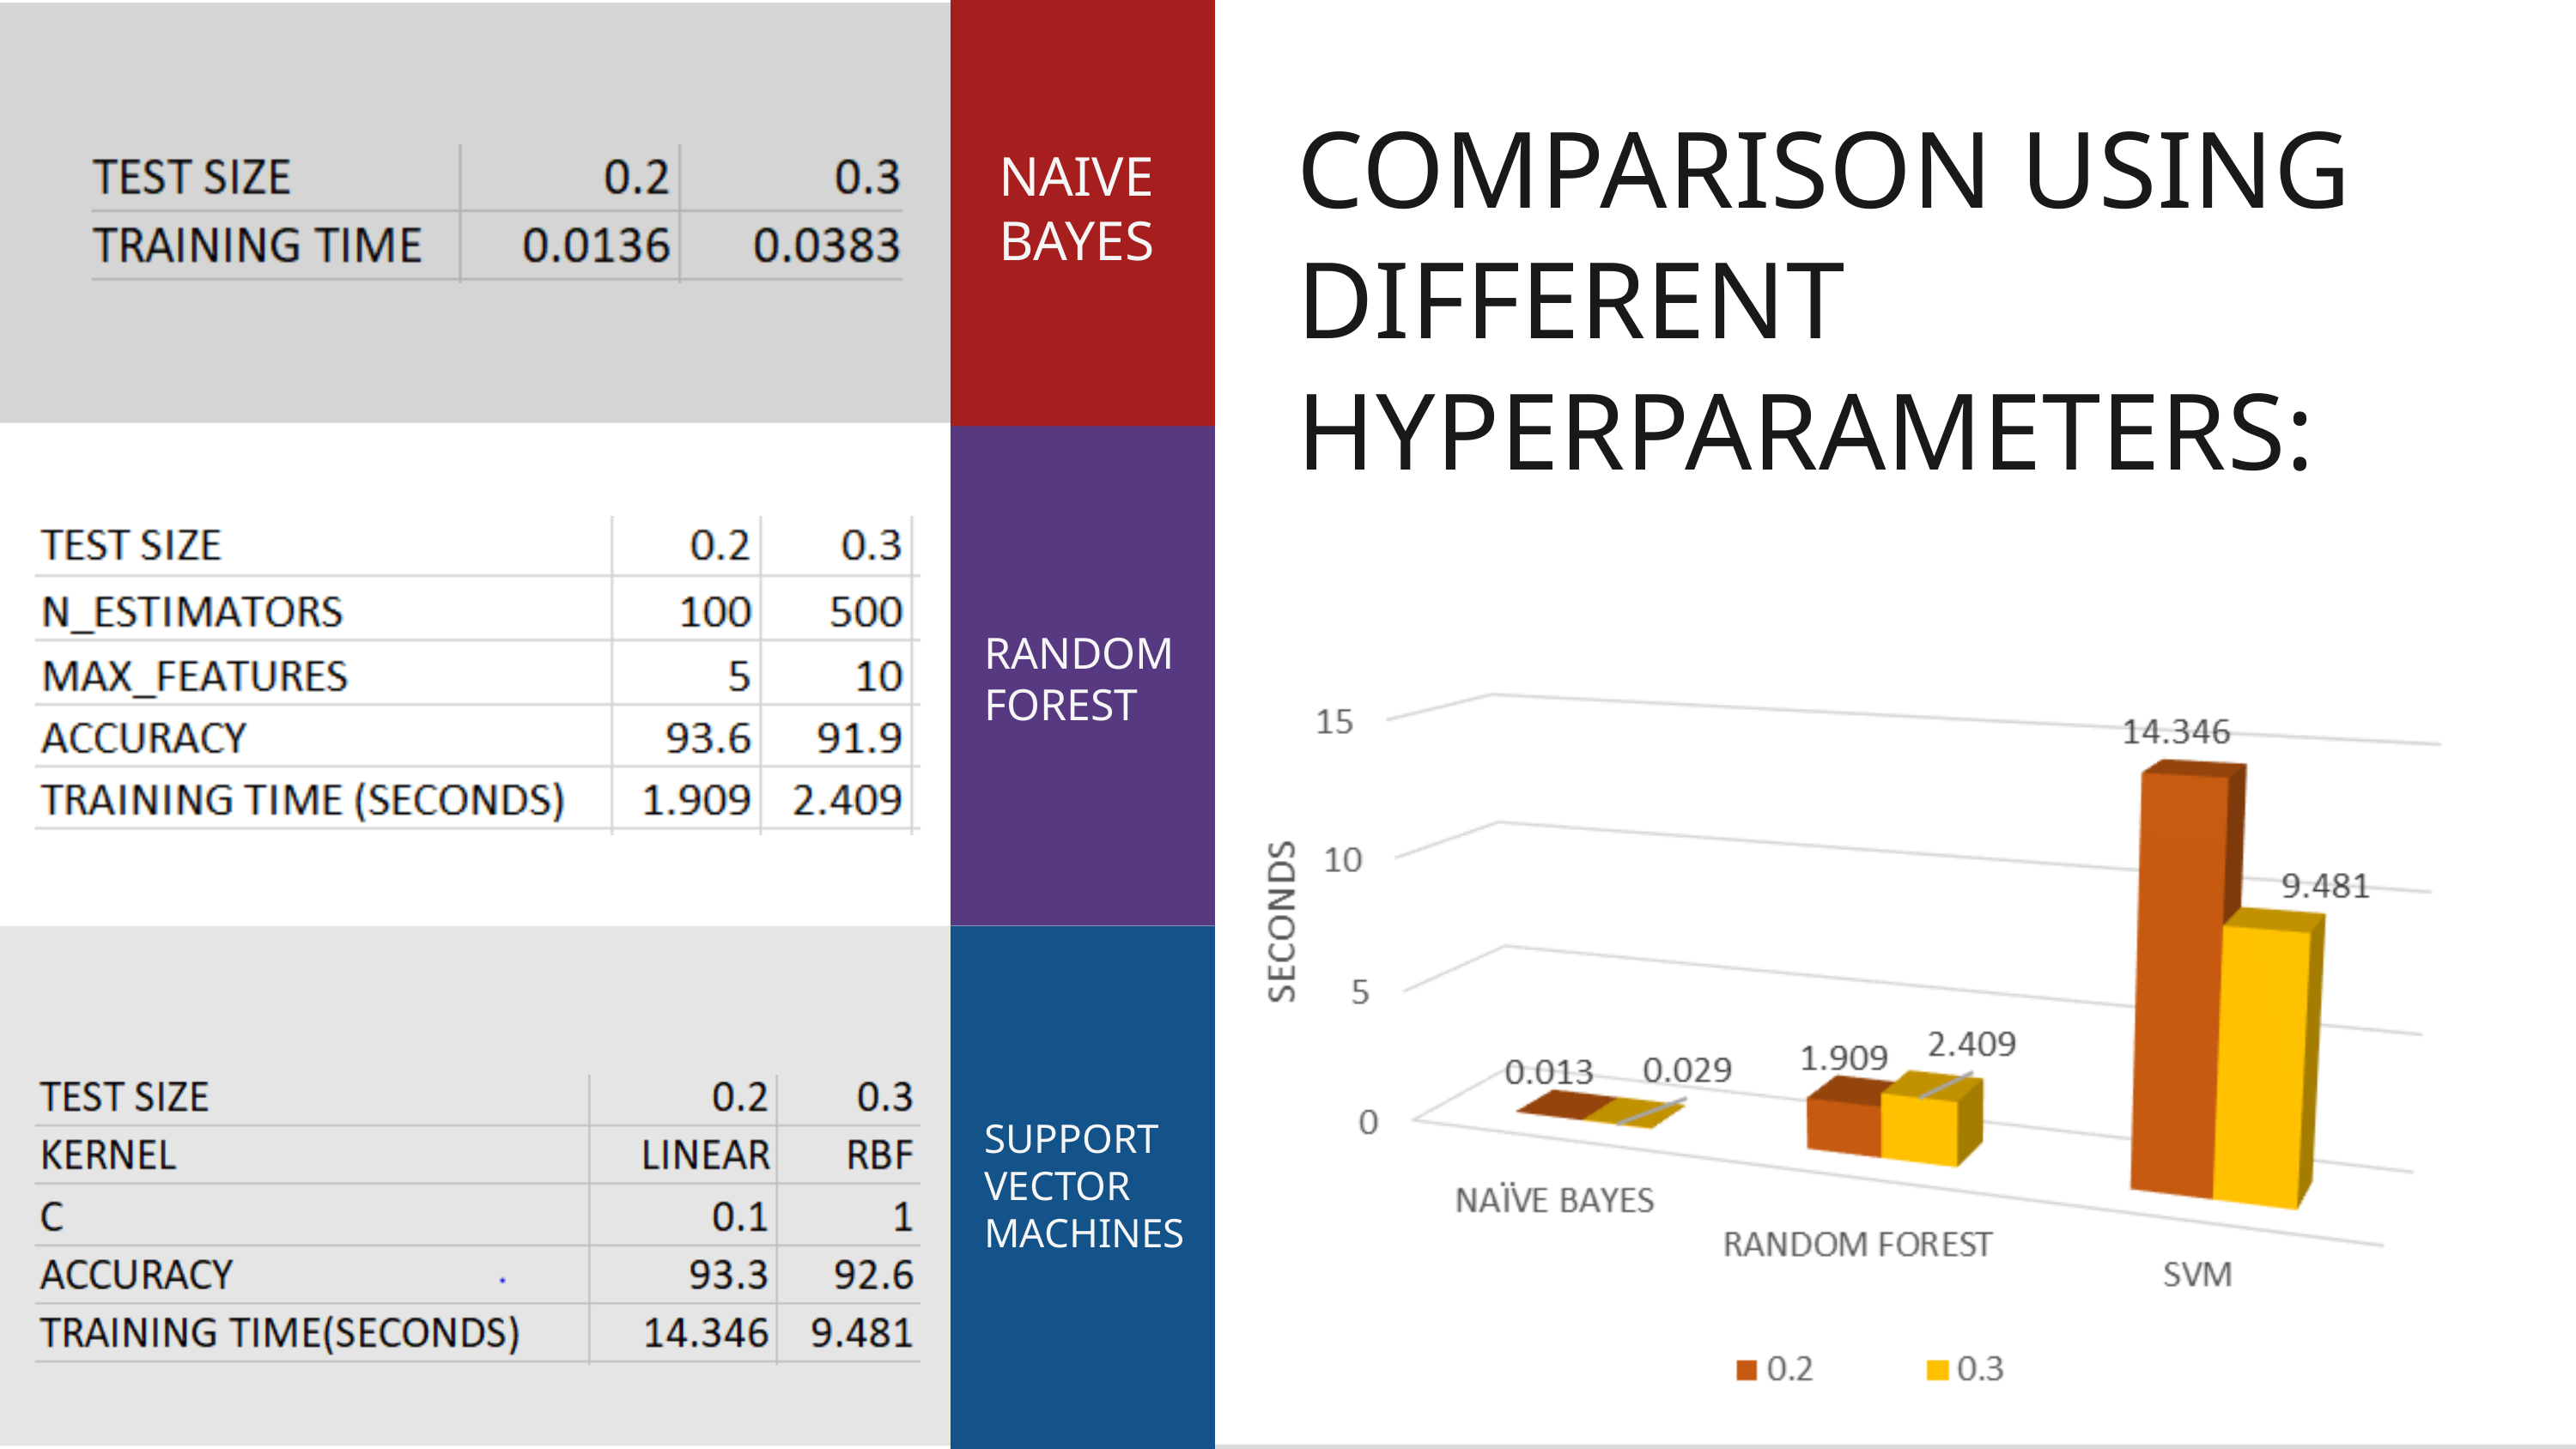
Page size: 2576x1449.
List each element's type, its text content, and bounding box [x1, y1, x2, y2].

text_box SUPPORT VECTOR MACHINES [984, 1113, 1197, 1256]
text_box [951, 426, 1215, 926]
text_box [951, 0, 1215, 426]
text_box [951, 926, 1215, 1449]
text_box [34, 516, 921, 835]
text_box [1215, 626, 2576, 1449]
text_box COMPARISON USING DIFFERENT HYPERPARAMETERS: [1297, 98, 2432, 491]
text_box [0, 3, 951, 423]
text_box NAIVE BAYES [984, 142, 1170, 271]
text_box RANDOM FOREST [984, 626, 1176, 730]
text_box [0, 925, 951, 1446]
